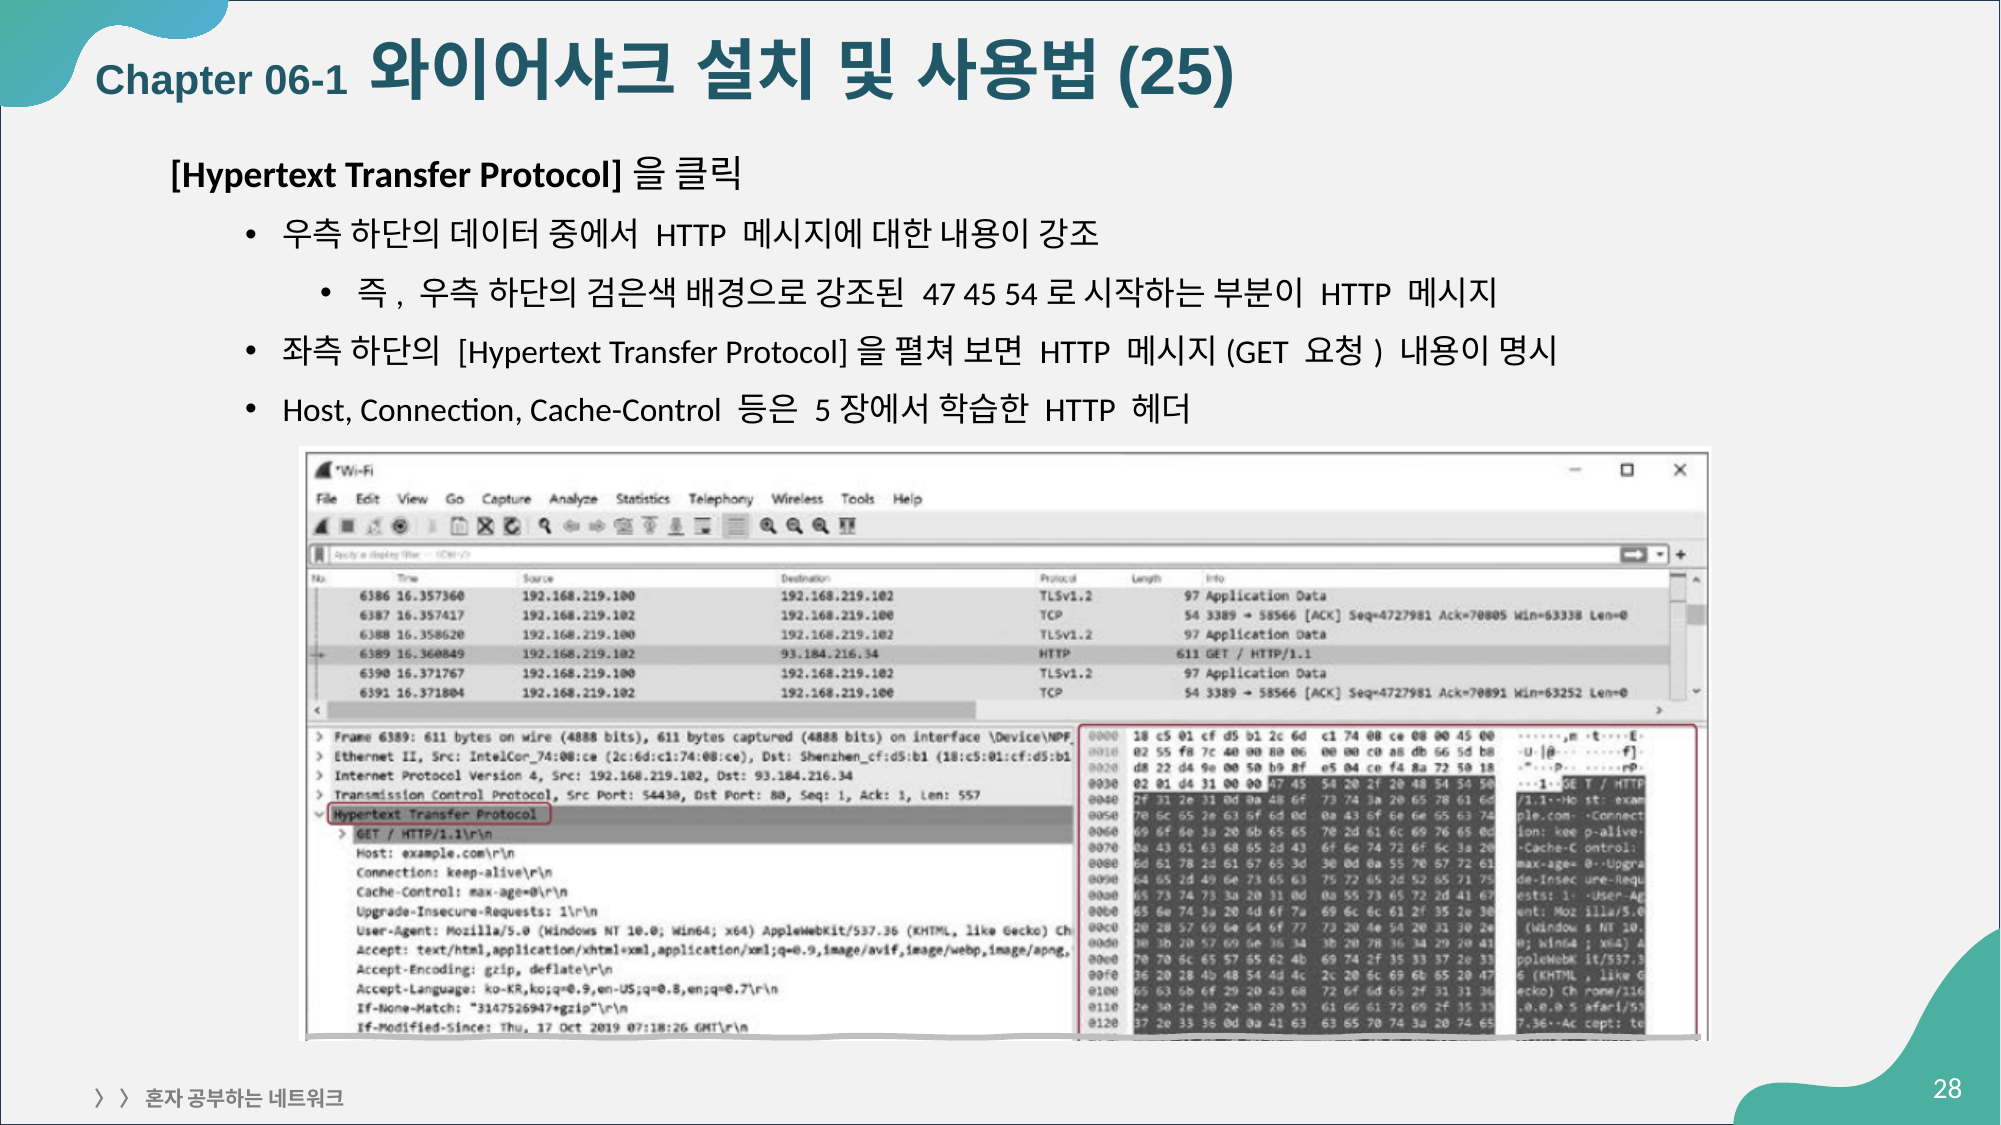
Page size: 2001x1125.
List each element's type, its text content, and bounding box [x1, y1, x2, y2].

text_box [298, 445, 1712, 1042]
list [Hypertext Transfer Protocol]을 클릭 우측 하단의 데이터 중에서 HTTP 메시지에 대한 내용이 강조 즉, 우측 하단의 검은색 배경으로 강조된 47 45 54로 시작하는 부분이 HTTP 메시지 좌측 하단의 [Hypertext Transfer Protocol]을 펼쳐 보면 HTTP 메시지(GET 요청) 내용이 명시 Host, Connection, Cache-Control 등은 5장에서 학습한 HTTP 헤더 [79, 133, 1931, 1035]
footer 〉 〉 혼자 공부하는 네트워크 [79, 1078, 755, 1114]
title Chapter 06-1 와이어샤크 설치 및 사용법(25) [79, 17, 1931, 128]
slide_number ‹#› [1917, 1061, 1984, 1122]
